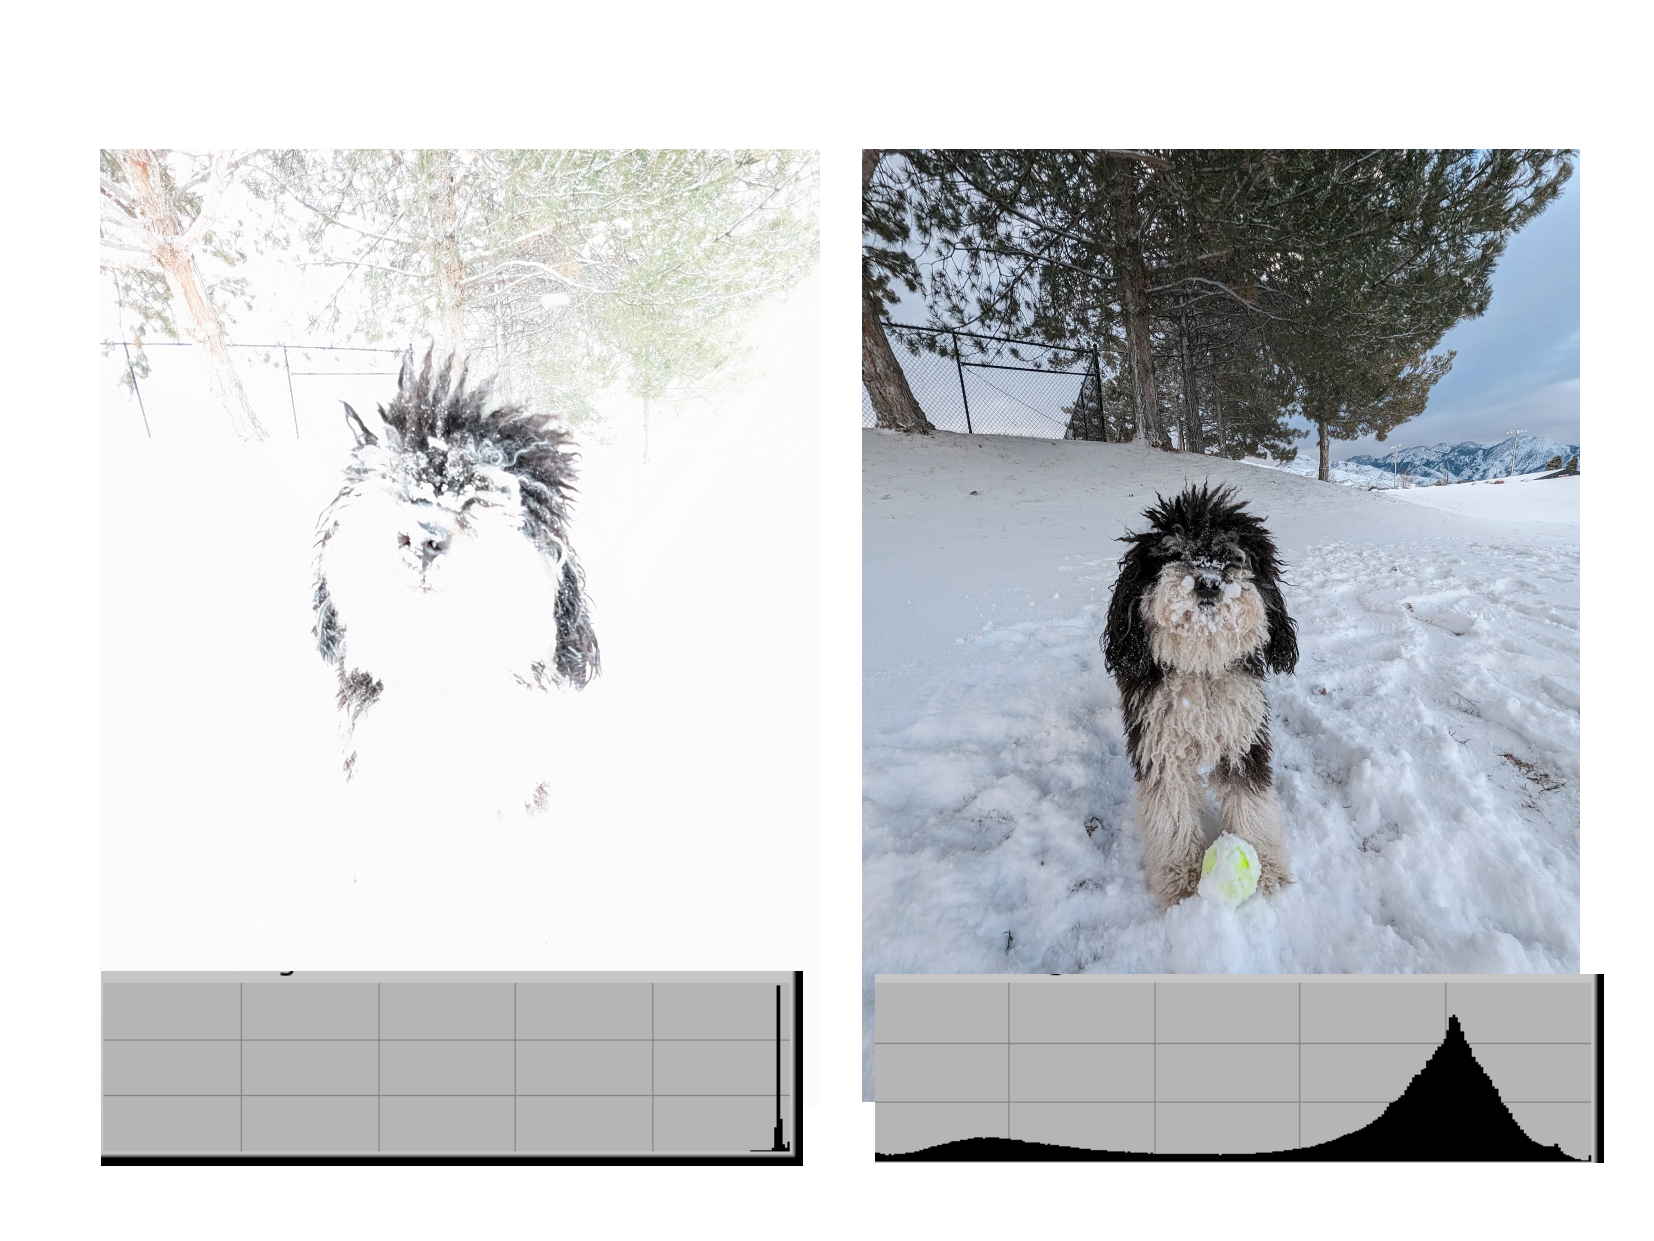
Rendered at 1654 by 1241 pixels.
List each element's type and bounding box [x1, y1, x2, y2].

picture [100, 149, 820, 1166]
picture [862, 149, 1604, 1163]
